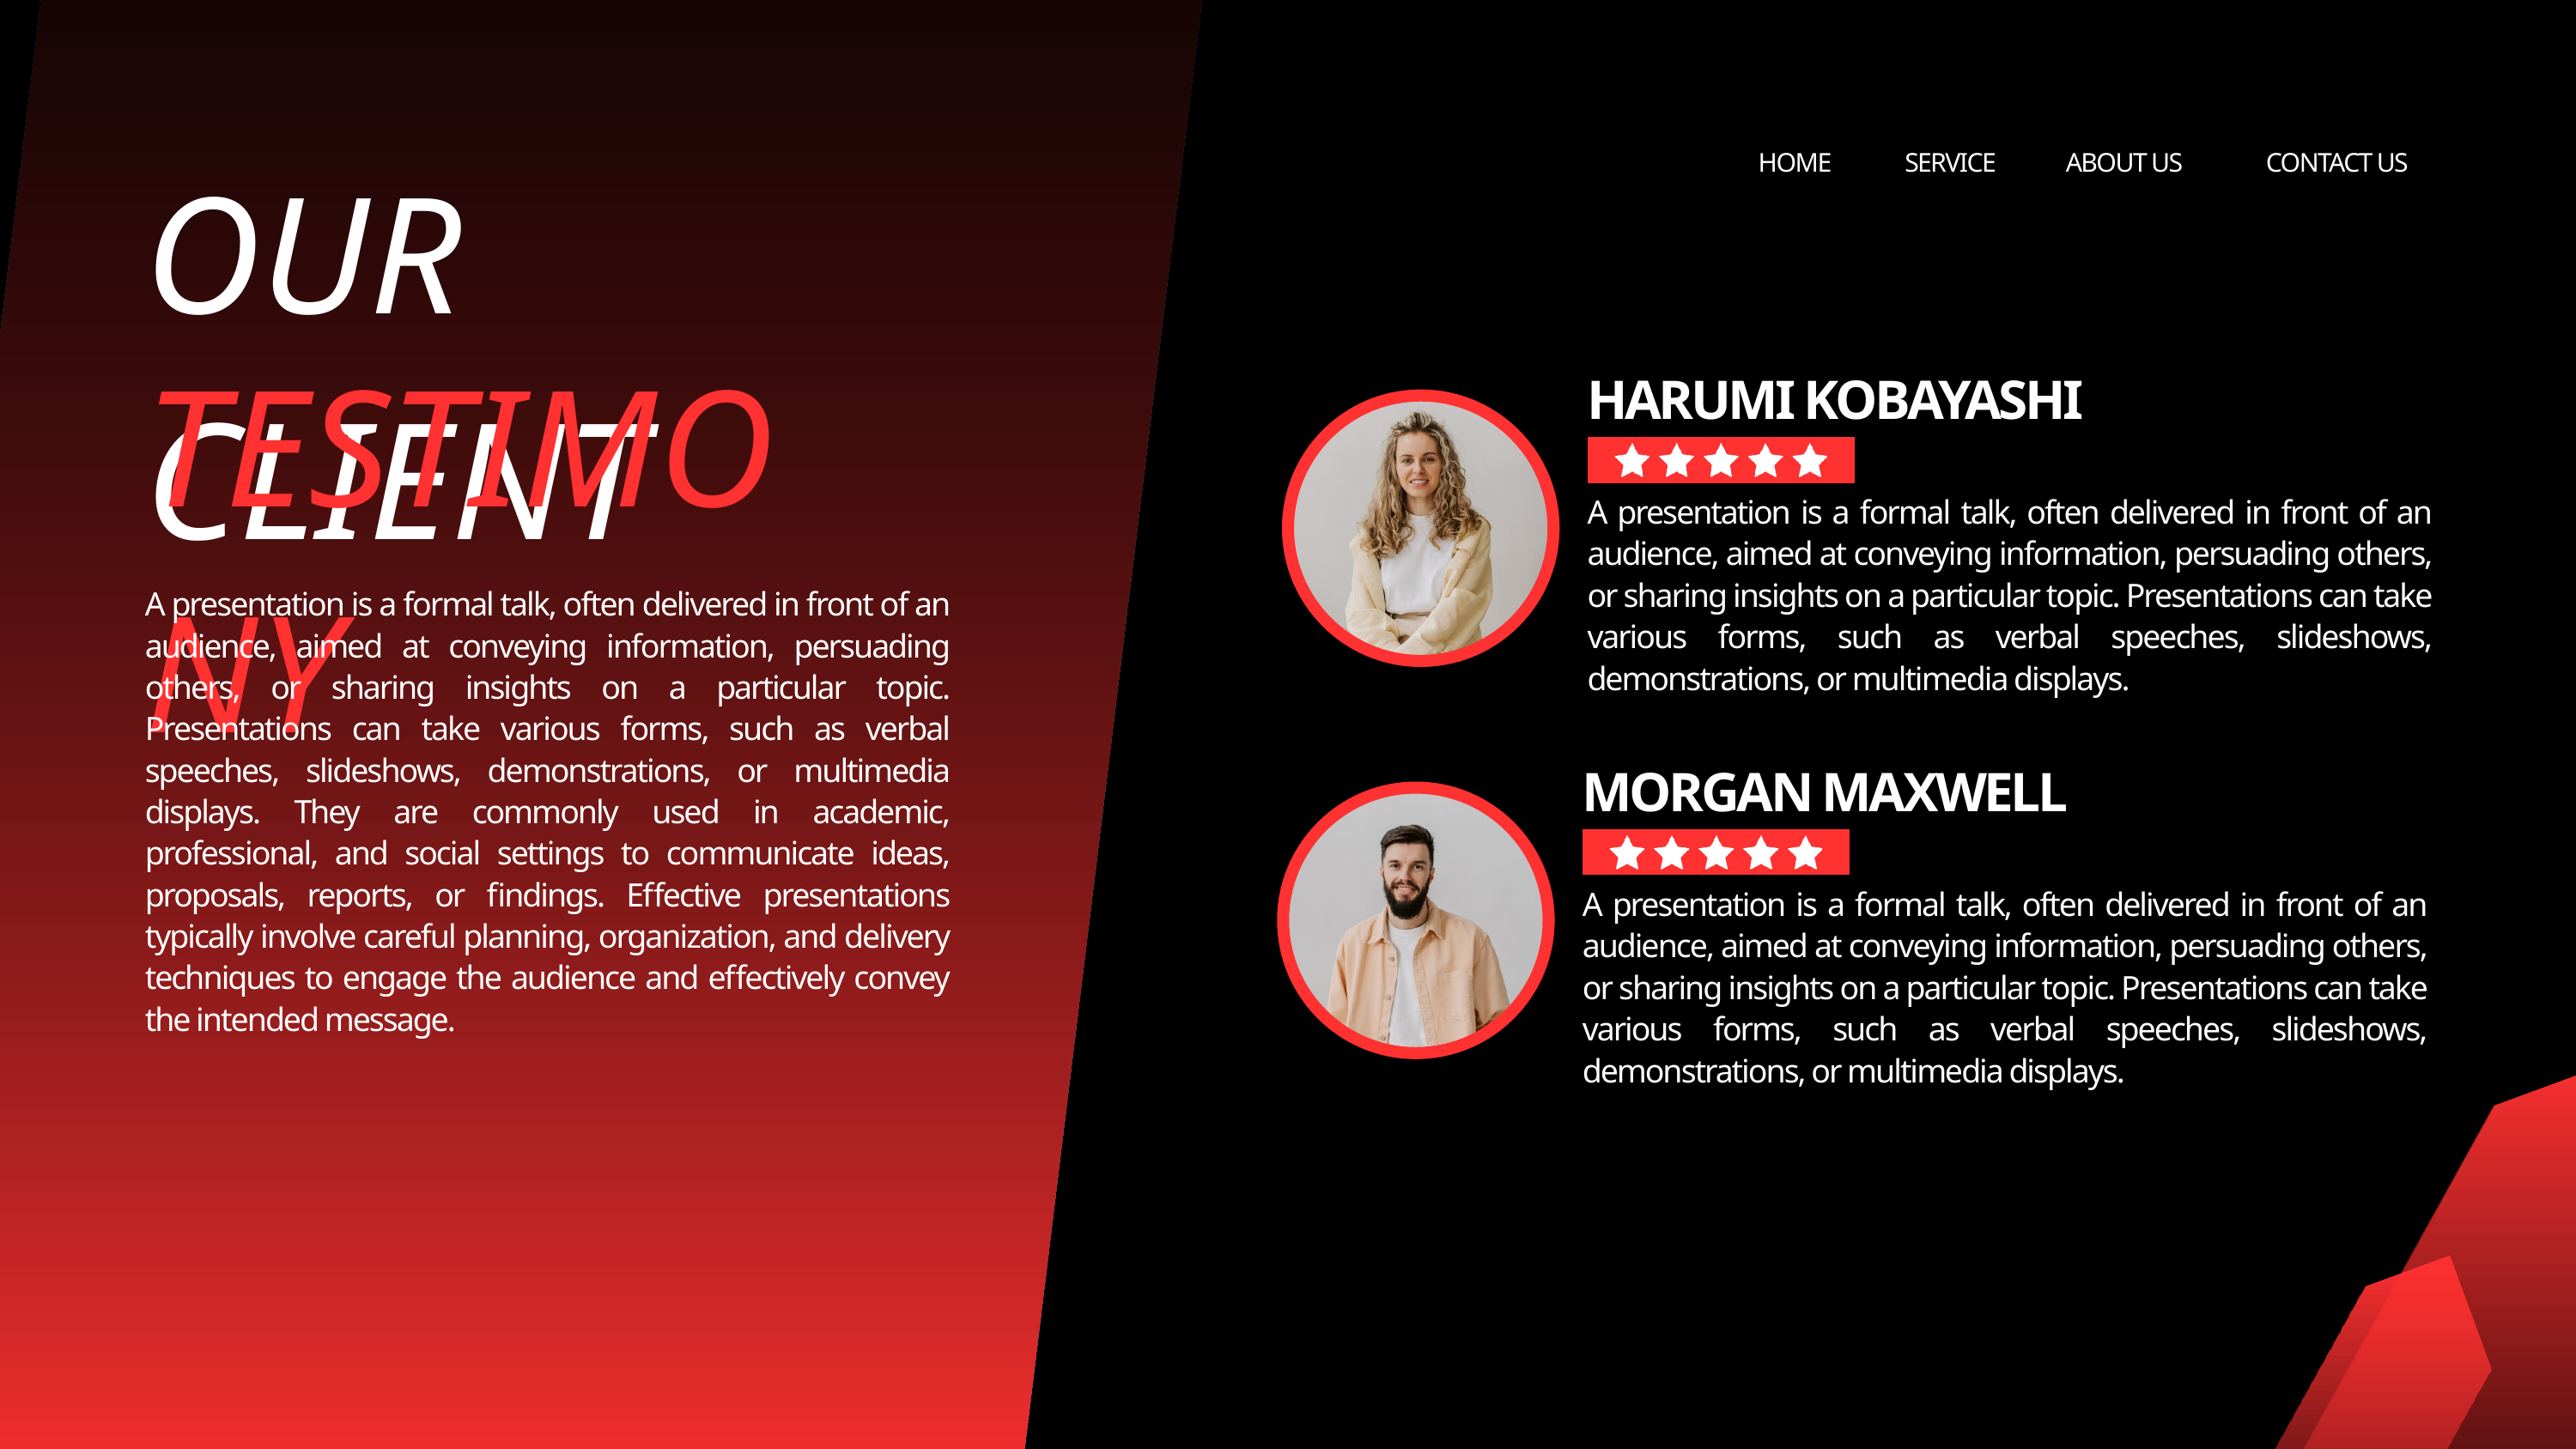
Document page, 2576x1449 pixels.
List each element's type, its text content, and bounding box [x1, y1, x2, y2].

text_box HARUMI KOBAYASHI [1587, 361, 2123, 430]
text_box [0, 0, 1284, 1449]
text_box SERVICE [1891, 143, 2011, 178]
text_box HOME [1735, 143, 1855, 178]
text_box A presentation is a formal talk, often delivered in front of an audience, aimed at conveying information, persuading others, or sharing insights on a particular topic. Presentations can take various forms, such as verbal speeches, slideshows, demonstrations, or multimedia displays. [1587, 488, 2432, 697]
text_box CONTACT US [2243, 143, 2432, 178]
text_box [2166, 1075, 2576, 1449]
text_box MORGAN MAXWELL [1582, 753, 2117, 822]
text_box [1287, 395, 1554, 662]
text_box ABOUT US [2046, 143, 2202, 178]
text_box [1283, 787, 1549, 1054]
text_box A presentation is a formal talk, often delivered in front of an audience, aimed at conveying information, persuading others, or sharing insights on a particular topic. Presentations can take various forms, such as verbal speeches, slideshows, demonstrations, or multimedia displays. [1582, 881, 2427, 1089]
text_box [1582, 828, 1850, 876]
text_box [1587, 436, 1856, 483]
text_box [2166, 1255, 2521, 1449]
